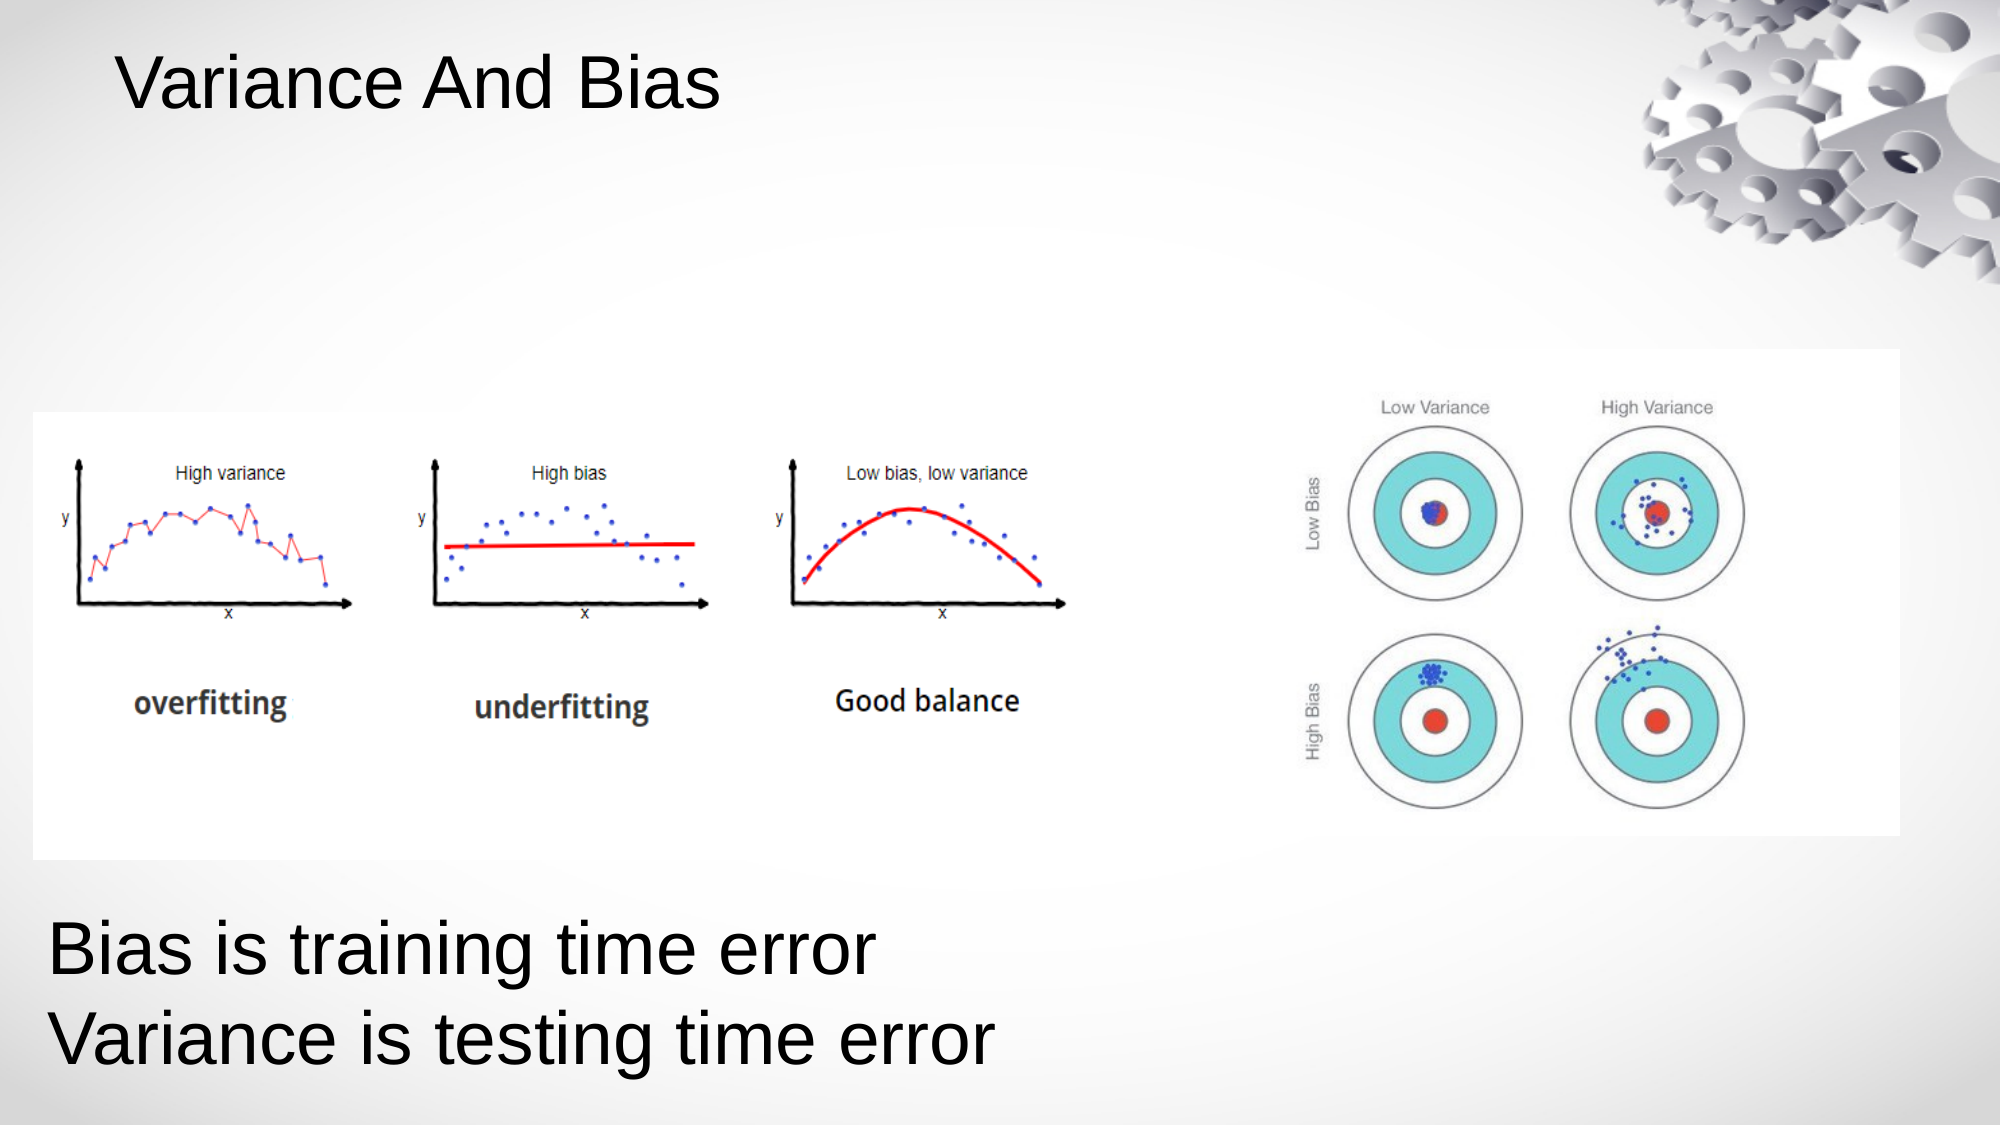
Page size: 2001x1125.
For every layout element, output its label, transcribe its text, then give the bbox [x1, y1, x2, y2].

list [1168, 349, 1901, 836]
title Variance And Bias [99, 30, 1901, 127]
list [33, 412, 1093, 860]
picture [0, 0, 2000, 1125]
text_box Bias is training time error Variance is testing time error [33, 898, 1834, 1081]
